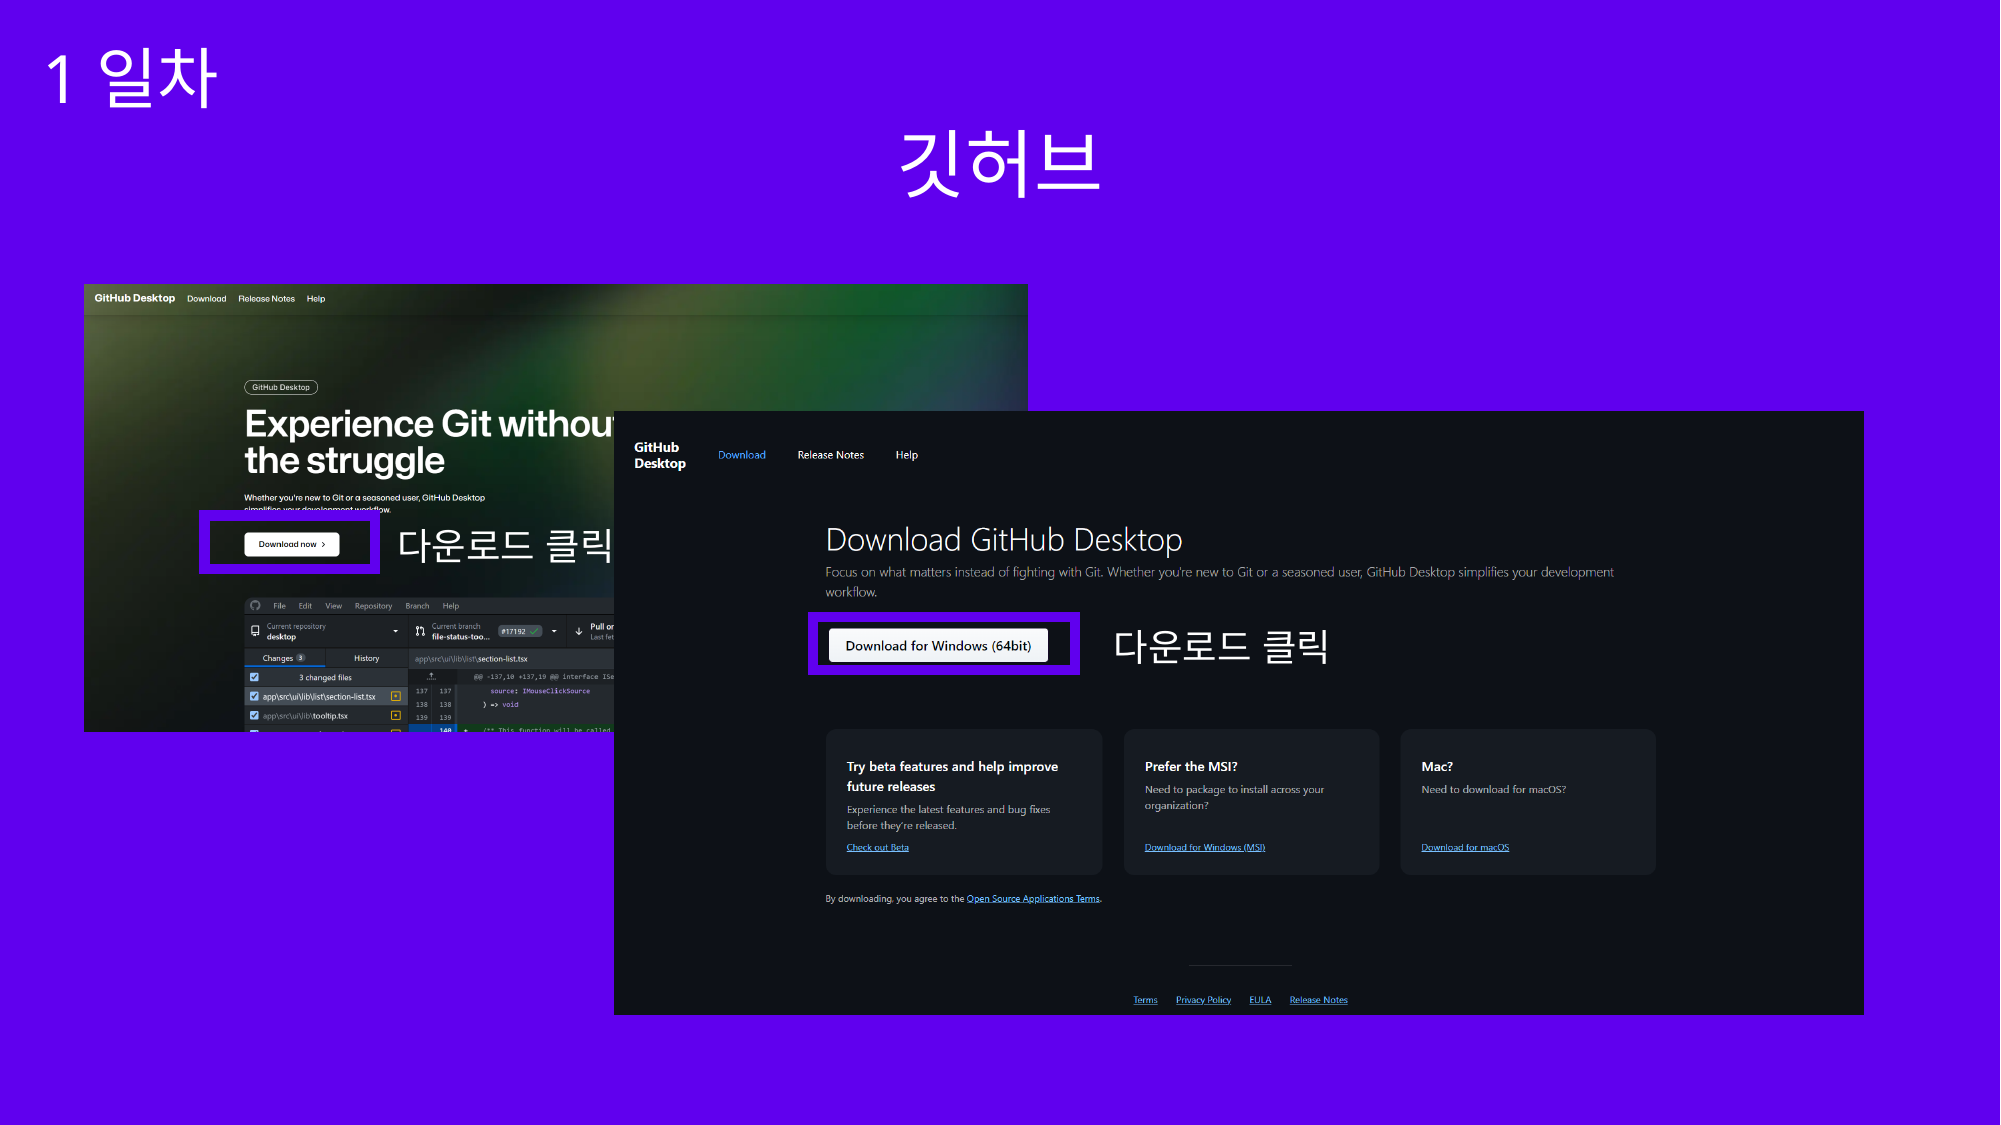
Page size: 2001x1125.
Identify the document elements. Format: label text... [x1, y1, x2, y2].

text_box 1일차 [27, 29, 235, 125]
text_box 깃허브 [881, 110, 1119, 216]
picture [84, 284, 1864, 1015]
